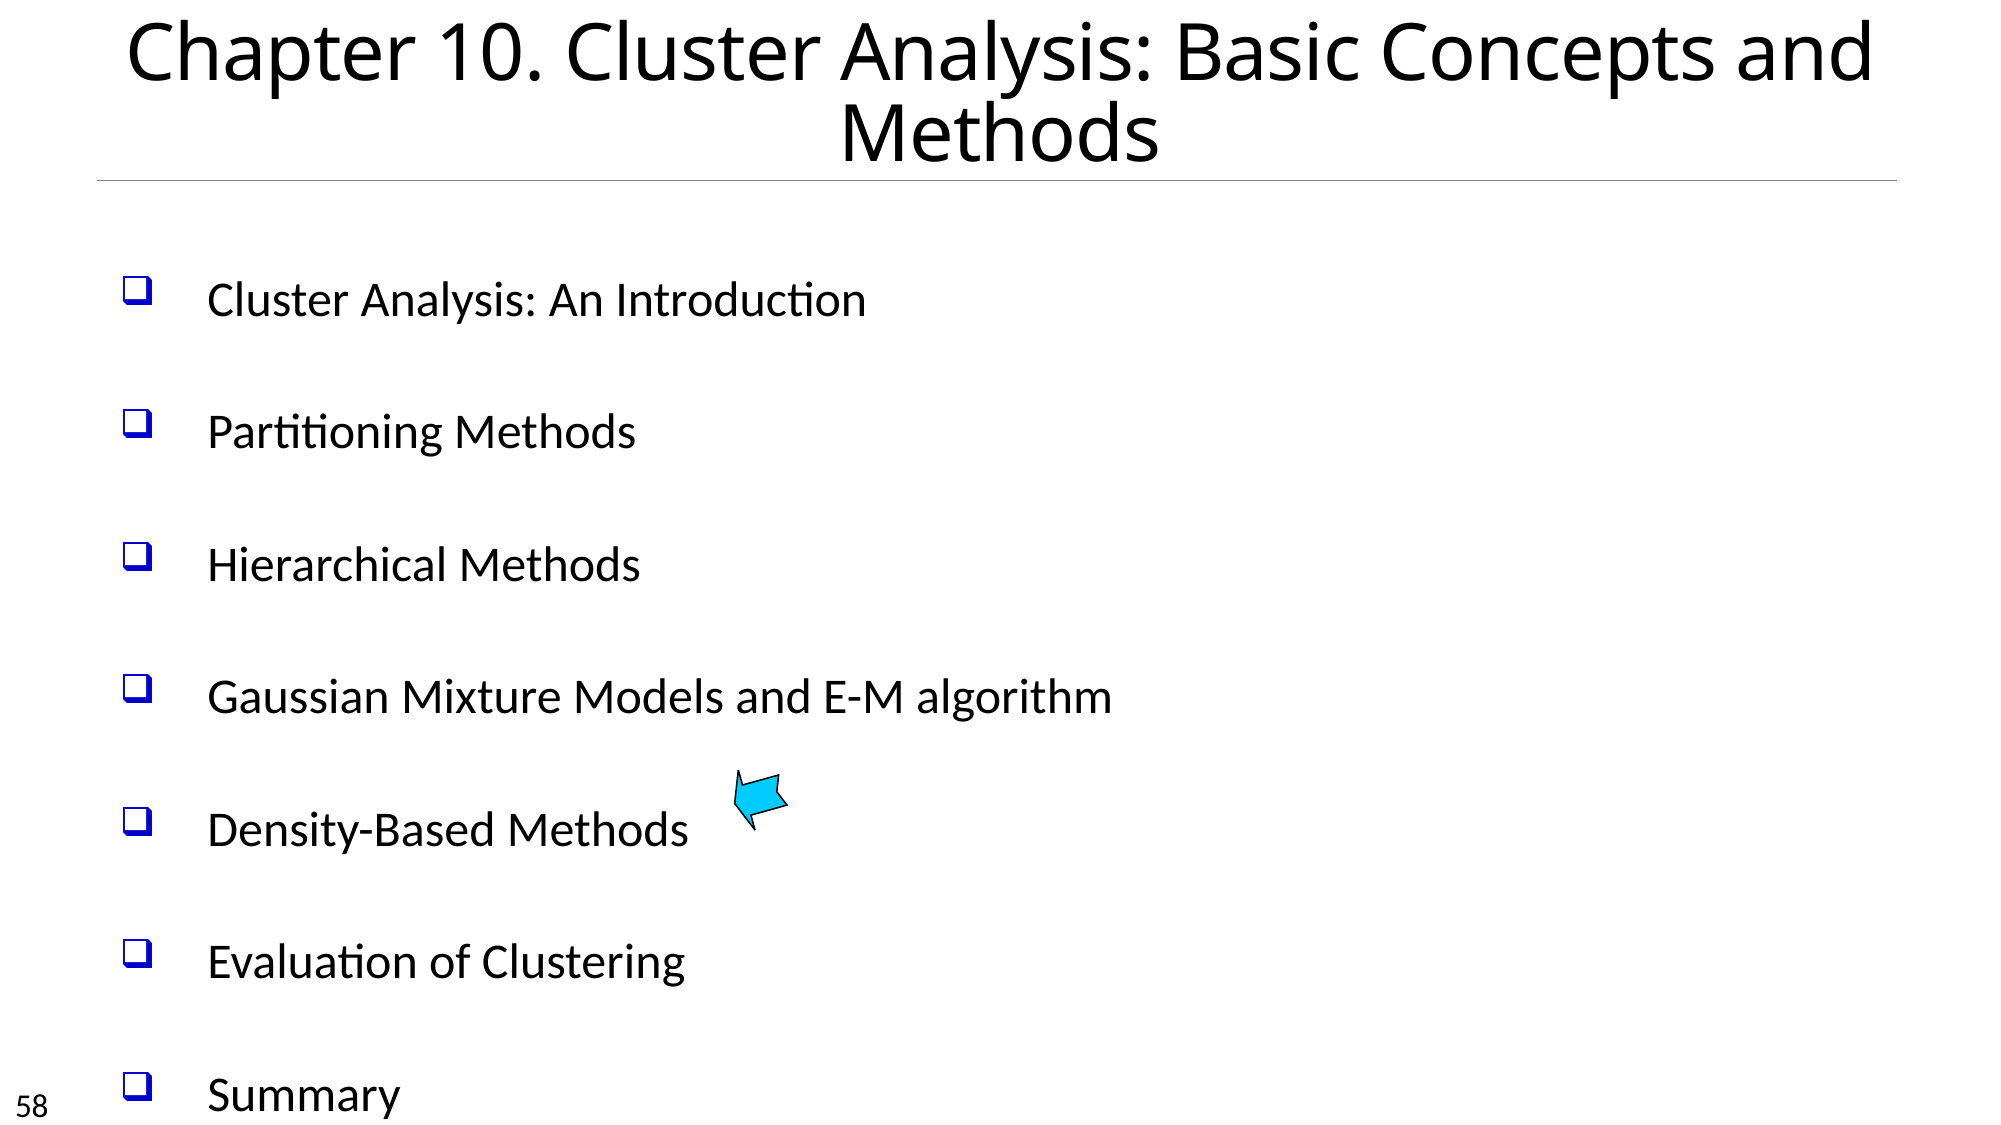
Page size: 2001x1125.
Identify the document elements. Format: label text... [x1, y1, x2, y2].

list Cluster Analysis: An Introduction Partitioning Methods Hierarchical Methods Gaussian Mixture Models and E-M algorithm Density-Based Methods Evaluation of Clustering Summary [104, 198, 1896, 1117]
text_box [734, 769, 788, 831]
title Chapter 10. Cluster Analysis: Basic Concepts and Methods [0, 15, 2000, 179]
